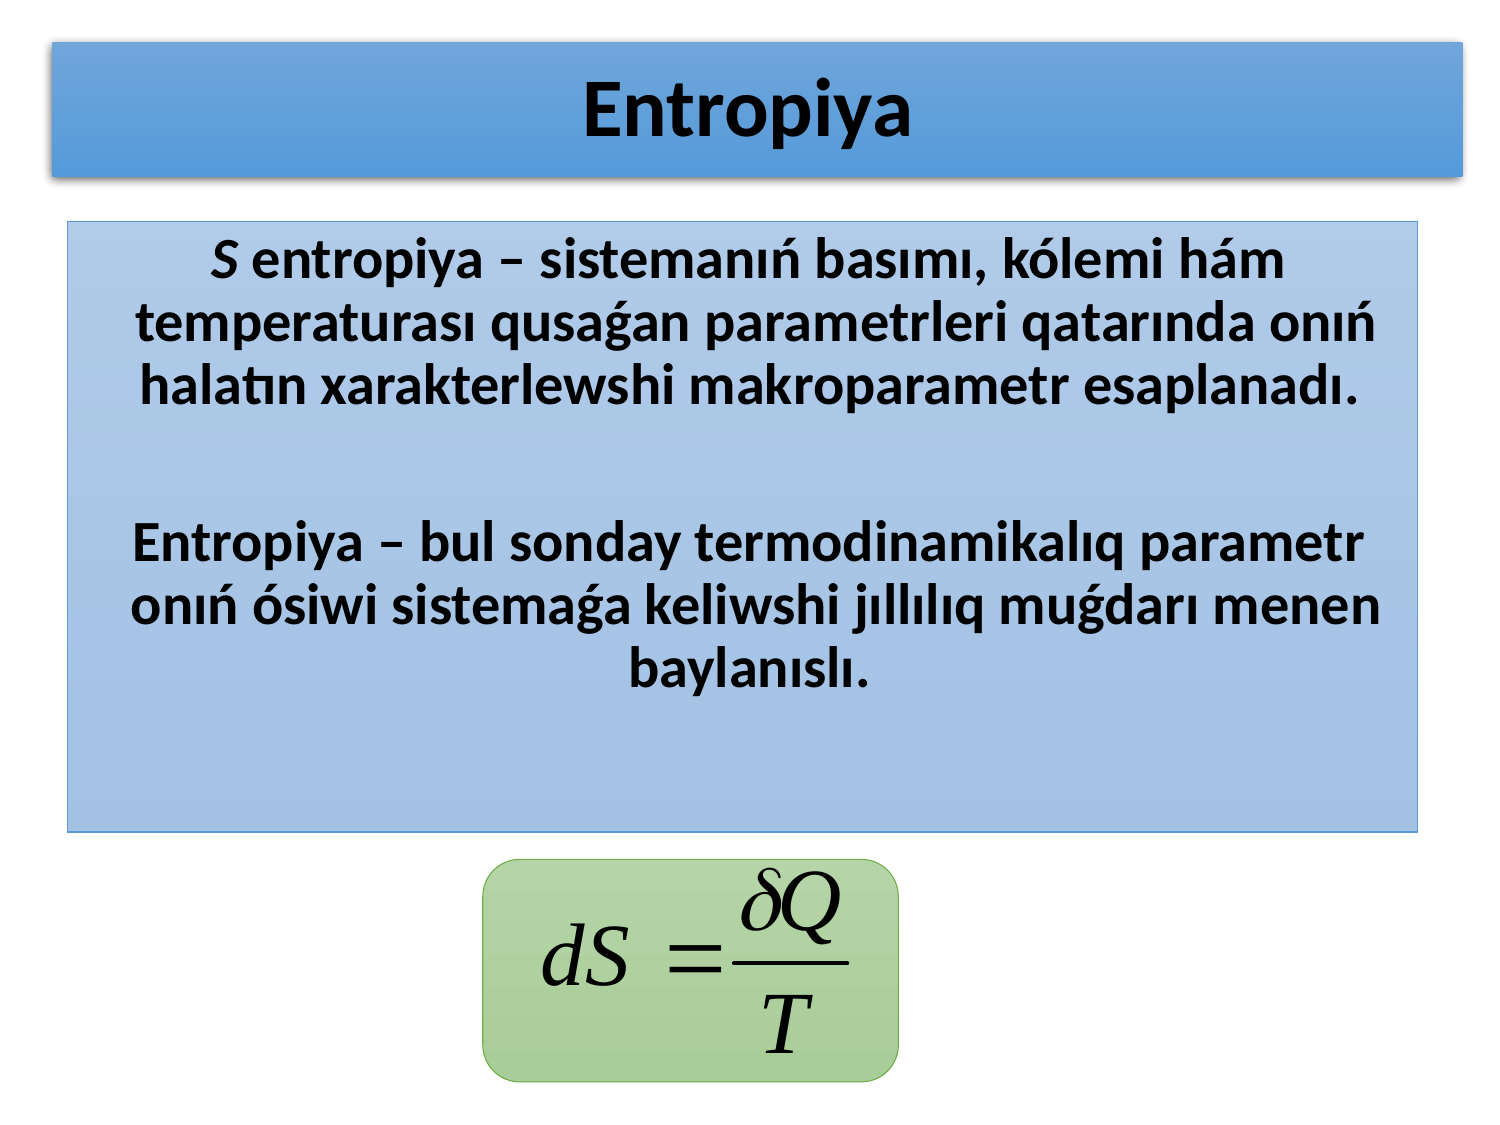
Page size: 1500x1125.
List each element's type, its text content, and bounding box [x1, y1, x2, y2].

list S entropiya – sistemanıń basımı, kólemi hám temperaturası qusaǵan parametrleri qatarında onıń halatın xarakterlewshi makroparametr esaplanadı. Entropiya – bul sonday termodinamikalıq parametr onıń ósiwi sistemaǵa keliwshi jıllılıq muǵdarı menen baylanıslı. [67, 221, 1418, 530]
text_box [482, 858, 899, 1083]
title Entropiya [52, 42, 1463, 177]
list S entropiya – sistemanıń basımı, kólemi hám temperaturası qusaǵan parametrleri qatarında onıń halatın xarakterlewshi makroparametr esaplanadı. Entropiya – bul sonday termodinamikalıq parametr onıń ósiwi sistemaǵa keliwshi jıllılıq muǵdarı menen baylanıslı. [67, 531, 1418, 833]
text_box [527, 844, 869, 1075]
